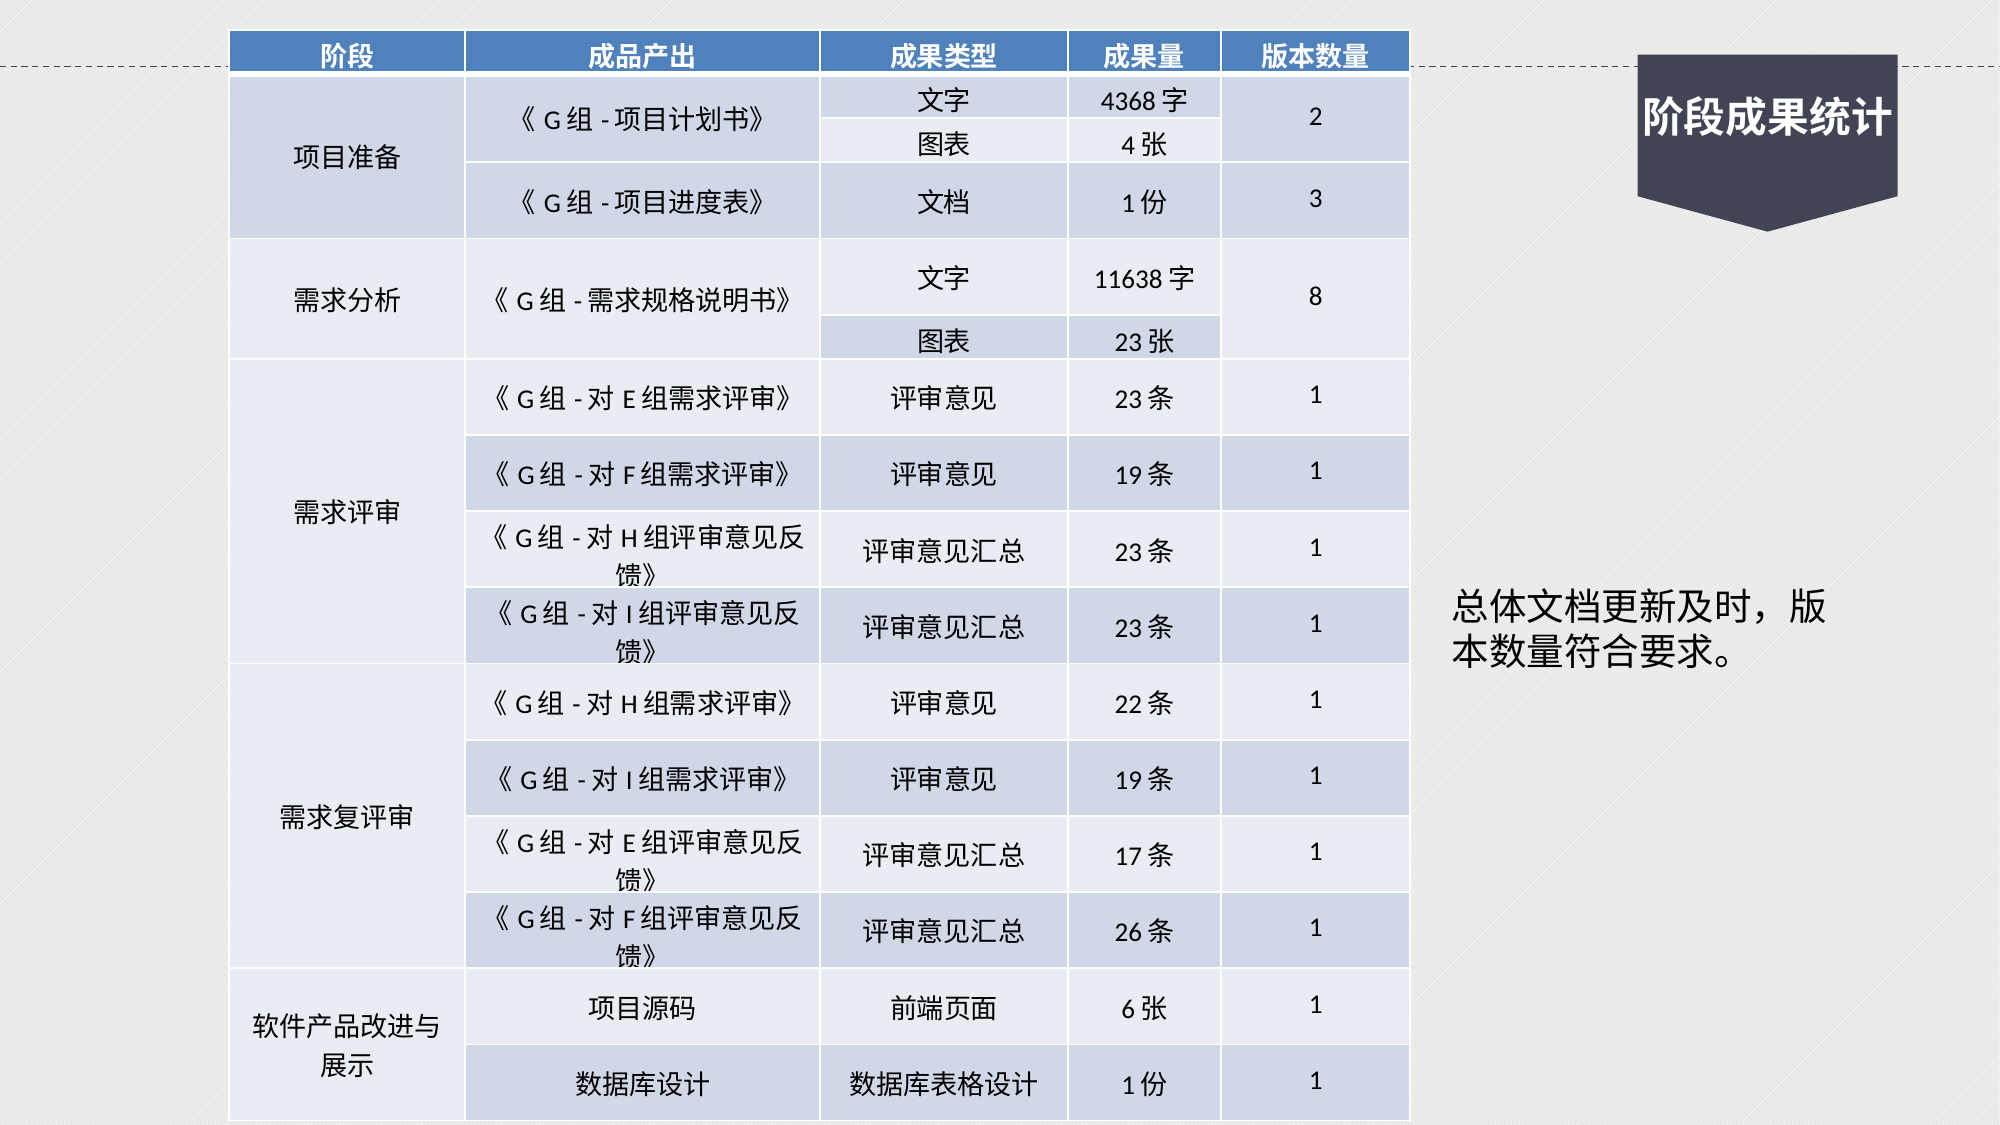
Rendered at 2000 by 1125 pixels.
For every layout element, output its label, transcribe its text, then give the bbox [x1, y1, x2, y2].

table_cell 文档 [821, 163, 1067, 238]
table_cell 19条 [1069, 436, 1220, 510]
table_cell 评审意见 [821, 741, 1067, 815]
table_cell 《G组-对E组需求评审》 [466, 360, 819, 434]
table_cell 19条 [1069, 741, 1220, 815]
table_cell 26条 [1069, 893, 1220, 967]
table_cell 《G组-对F组需求评审》 [466, 436, 819, 510]
table_cell 2 [1222, 78, 1409, 161]
table_cell 6张 [1069, 969, 1220, 1044]
table_cell 23条 [1069, 360, 1220, 434]
table_cell 1 [1222, 436, 1409, 510]
table_cell 1 [1222, 664, 1409, 739]
table_cell 需求评审 [230, 360, 464, 663]
table_cell 前端页面 [821, 969, 1067, 1044]
table_cell 3 [1222, 163, 1409, 238]
table_header 成果量 [1069, 31, 1220, 65]
text_box [1635, 78, 1900, 83]
table_cell 1 [1222, 360, 1409, 434]
table_cell 1份 [1069, 163, 1220, 238]
table_cell 项目源码 [466, 969, 819, 1044]
table_cell 数据库表格设计 [821, 1045, 1067, 1120]
table_cell 文字 [821, 78, 1067, 117]
table_cell 数据库设计 [466, 1045, 819, 1120]
table_cell 1 [1222, 817, 1409, 891]
table_cell 《G组-对E组评审意见反馈》 [466, 817, 819, 891]
table_cell 17条 [1069, 817, 1220, 891]
table_cell 《G组-对H组评审意见反馈》 [466, 512, 819, 586]
table_cell 8 [1222, 239, 1409, 358]
table_cell 1 [1222, 1045, 1409, 1120]
table_header 阶段 [230, 31, 464, 65]
table_cell 1 [1222, 741, 1409, 815]
table_cell 23条 [1069, 512, 1220, 586]
table_cell 项目准备 [230, 78, 464, 238]
table_cell 评审意见汇总 [821, 512, 1067, 586]
table_cell 1 [1222, 969, 1409, 1044]
table_cell 1份 [1069, 1045, 1220, 1120]
table_cell 《G组-项目进度表》 [466, 163, 819, 238]
table_cell 《G组-对I组需求评审》 [466, 741, 819, 815]
table_cell 评审意见汇总 [821, 588, 1067, 663]
table_cell 评审意见汇总 [821, 817, 1067, 891]
text_box [1635, 52, 1900, 65]
table_cell 图表 [821, 119, 1067, 161]
text_box 阶段成果统计 [1627, 83, 1908, 149]
table_cell 23条 [1069, 588, 1220, 663]
table_cell 1 [1222, 512, 1409, 586]
table_cell 《G组-对F组评审意见反馈》 [466, 893, 819, 967]
table_cell 4368字 [1069, 78, 1220, 117]
table_cell 评审意见 [821, 664, 1067, 739]
table_cell 软件产品改进与展示 [230, 969, 464, 1120]
table_header 版本数量 [1222, 31, 1409, 65]
text_box [1635, 149, 1900, 234]
table_cell 1 [1222, 588, 1409, 663]
table_cell 22条 [1069, 664, 1220, 739]
table_cell 《G组-项目计划书》 [466, 78, 819, 161]
table_cell 11638字 [1069, 239, 1220, 314]
table_cell 需求复评审 [230, 664, 464, 967]
table_cell 文字 [821, 239, 1067, 314]
table_cell 图表 [821, 316, 1067, 358]
table_cell 《G组-对I组评审意见反馈》 [466, 588, 819, 663]
text_box 总体文档更新及时，版本数量符合要求。 [1436, 575, 1874, 681]
table_cell 评审意见汇总 [821, 893, 1067, 967]
table_cell 4张 [1069, 119, 1220, 161]
table_cell 《G组-需求规格说明书》 [466, 239, 819, 358]
table_header 成果类型 [821, 31, 1067, 65]
table_cell 《G组-对H组需求评审》 [466, 664, 819, 739]
table_cell 需求分析 [230, 239, 464, 358]
table_cell 评审意见 [821, 360, 1067, 434]
table_cell 1 [1222, 893, 1409, 967]
table_cell 23张 [1069, 316, 1220, 358]
table_cell 评审意见 [821, 436, 1067, 510]
table_header 成品产出 [466, 31, 819, 65]
